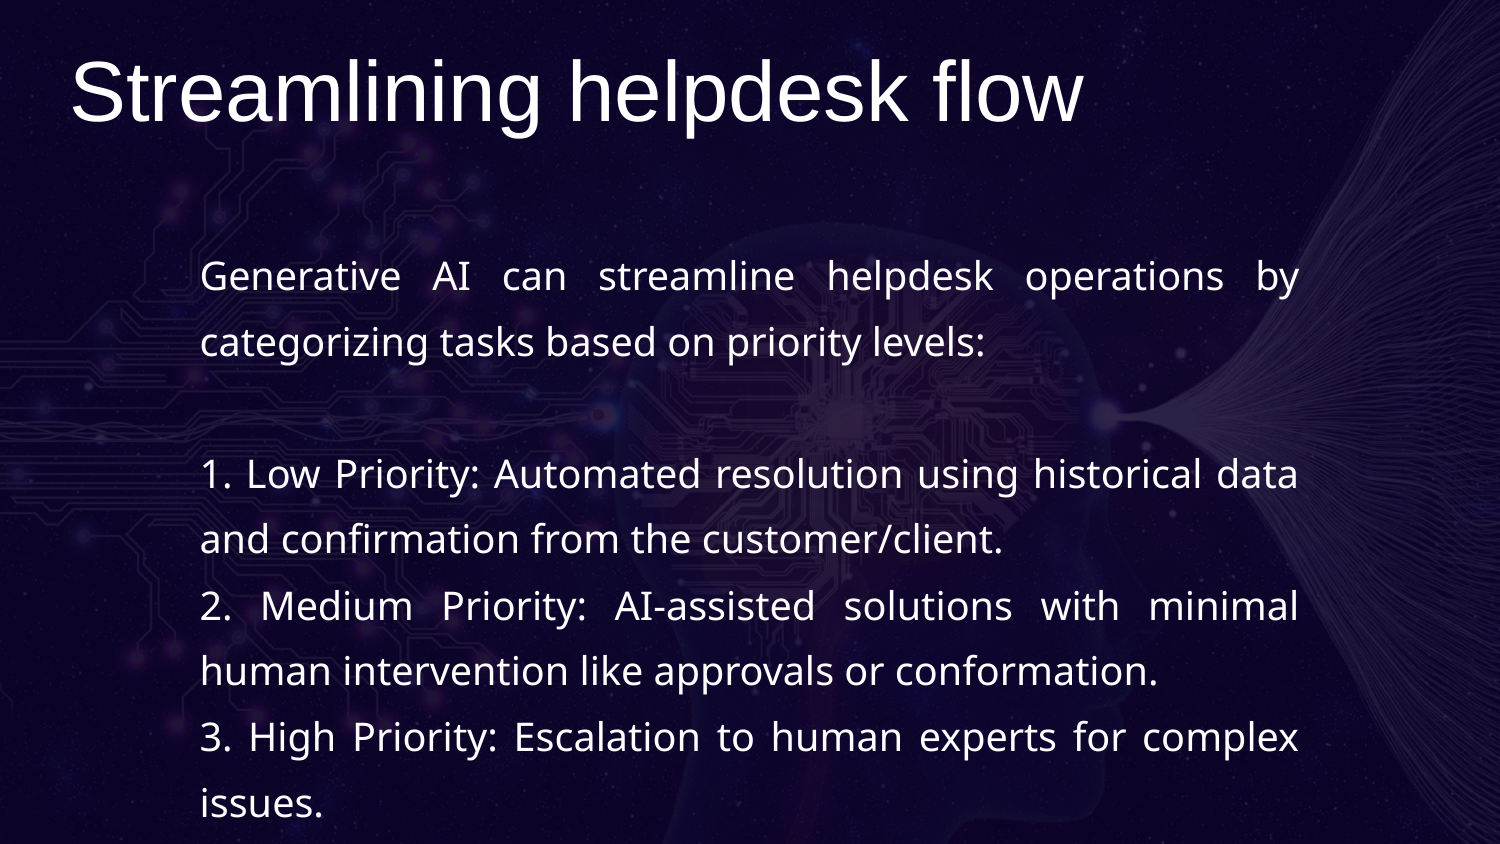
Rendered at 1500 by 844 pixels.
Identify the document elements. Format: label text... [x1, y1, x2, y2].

text_box Streamlining helpdesk flow [69, 46, 1270, 141]
text_box Generative AI can streamline helpdesk operations by categorizing tasks based on priority levels: 1. Low Priority: Automated resolution using historical data and confirmation from the customer/client. 2. Medium Priority: AI-assisted solutions with minimal human intervention like approvals or conformation. 3. High Priority: Escalation to human experts for complex issues. [199, 232, 1301, 826]
text_box [0, 0, 1500, 844]
